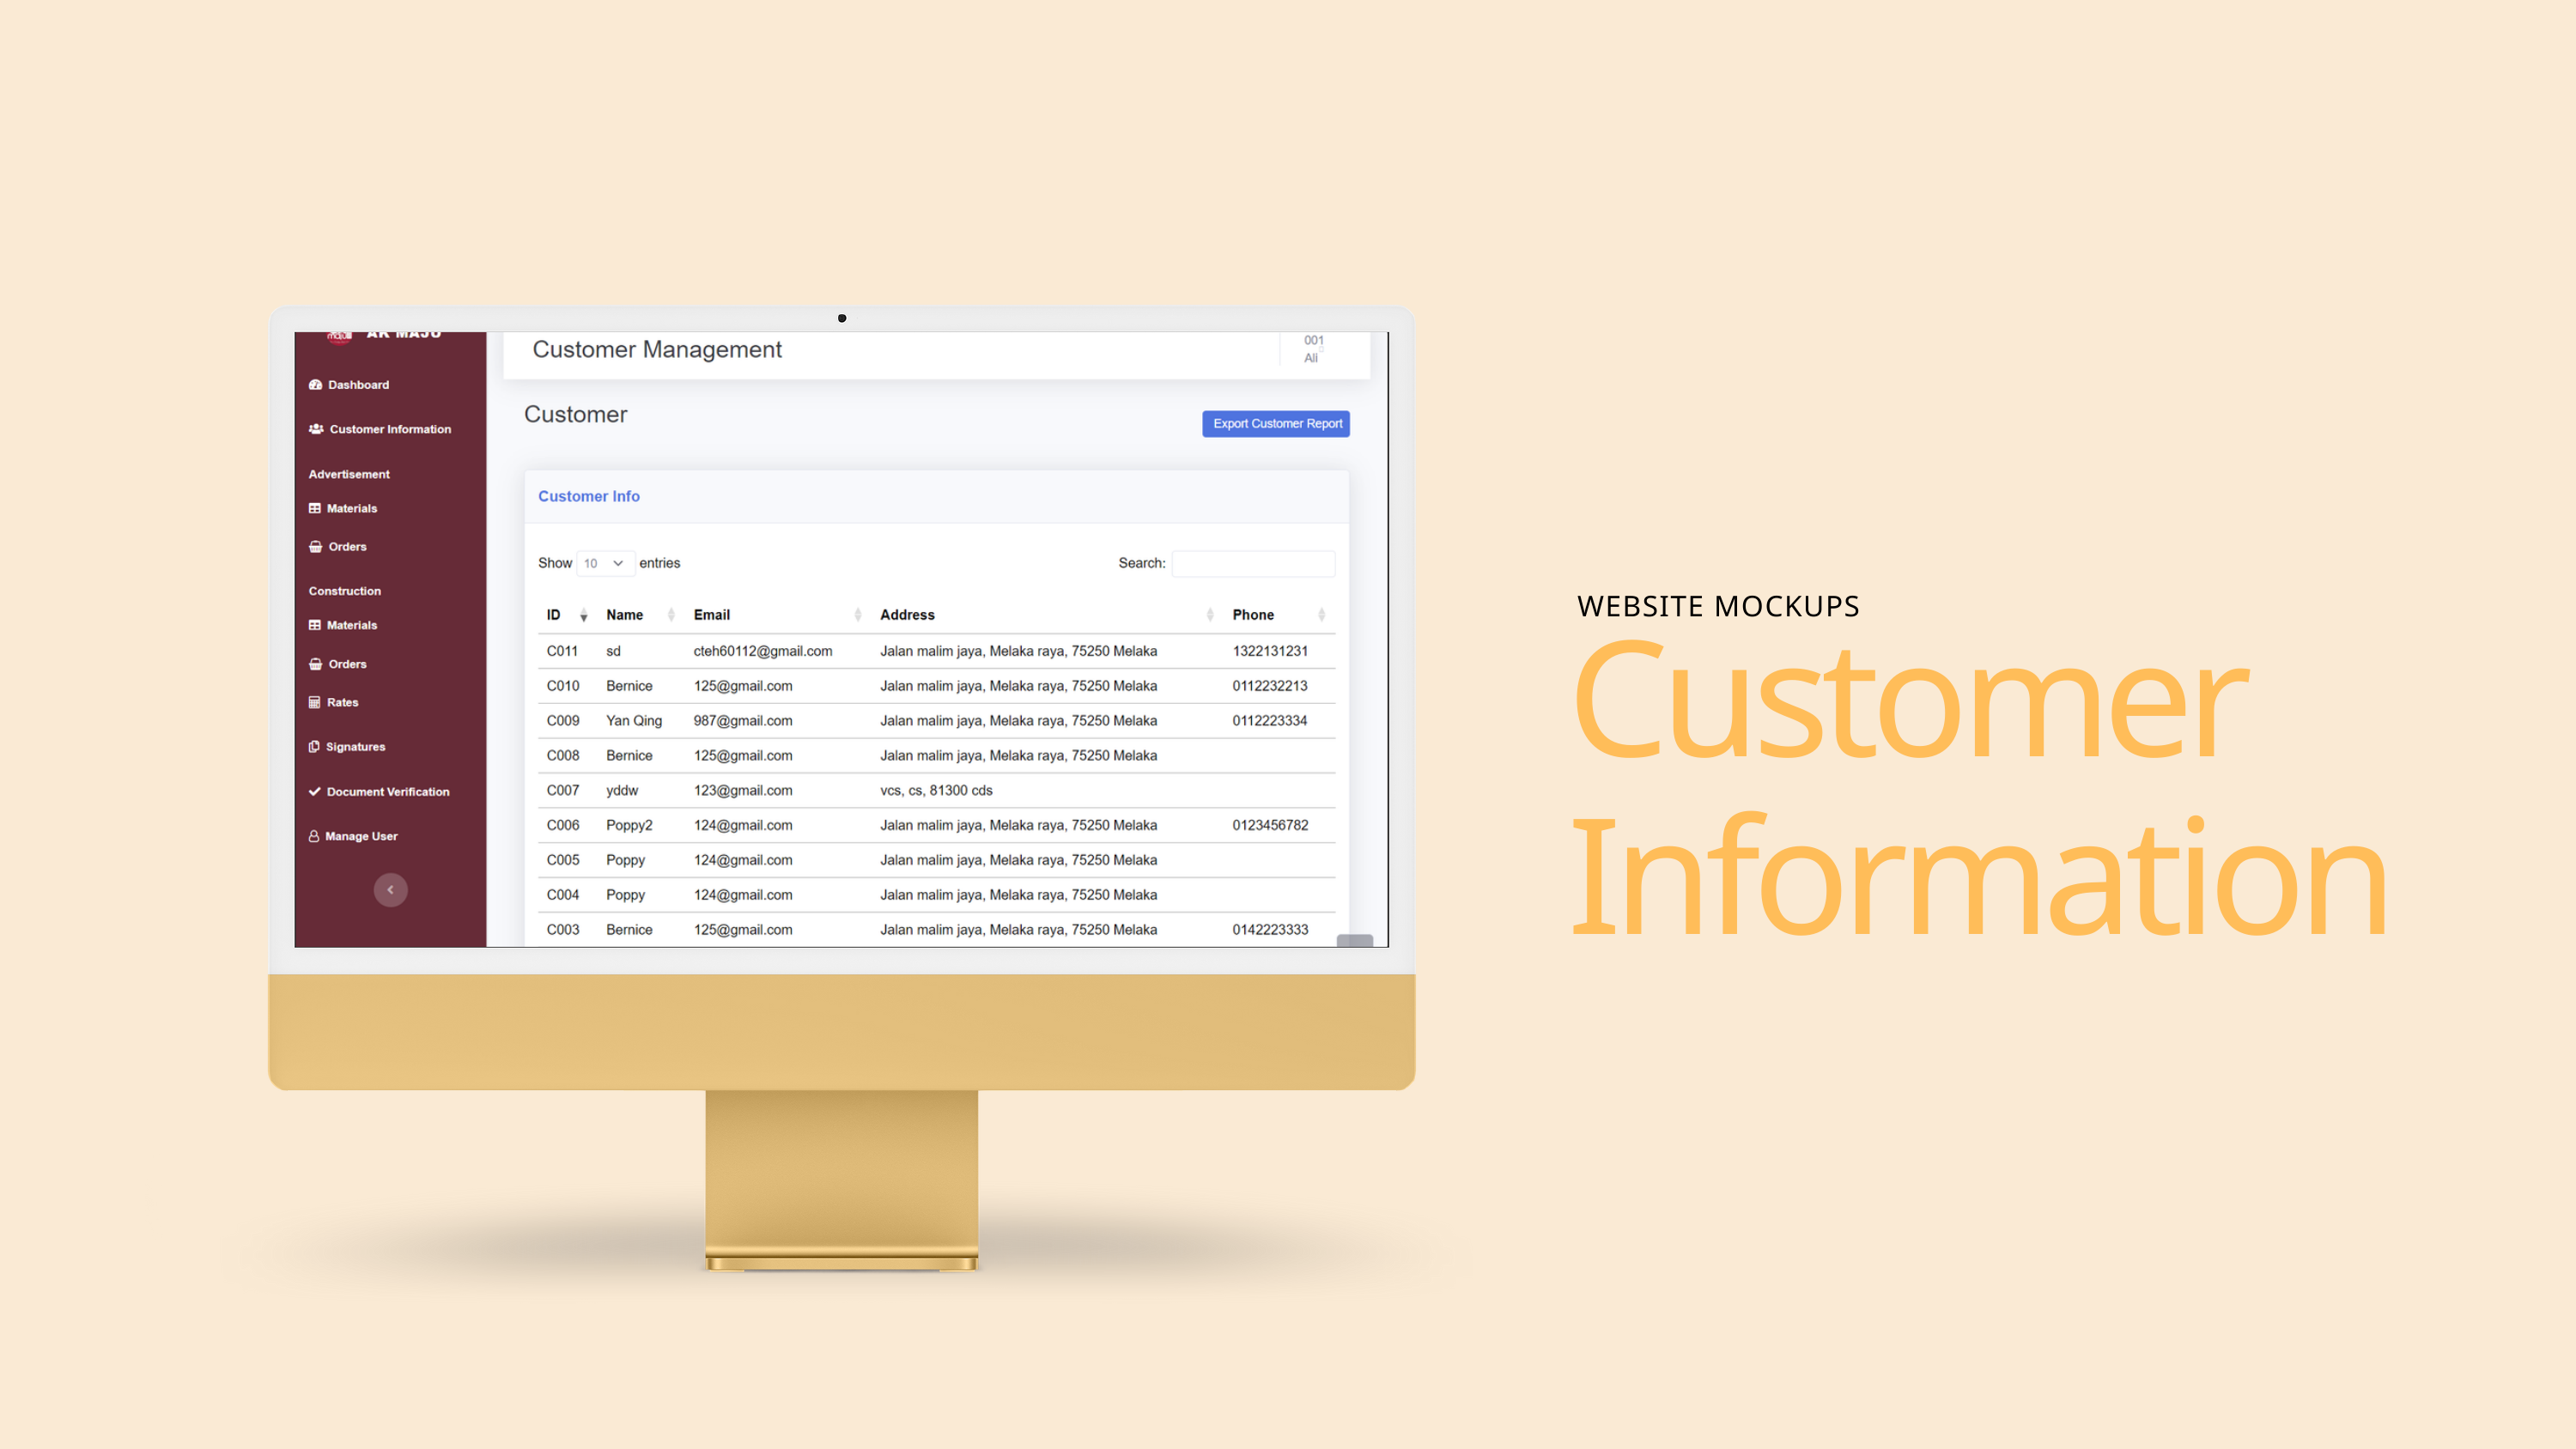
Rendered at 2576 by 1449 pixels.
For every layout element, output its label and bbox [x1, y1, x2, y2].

text_box [295, 332, 1388, 947]
text_box [1567, 586, 2407, 975]
text_box [144, 305, 1473, 1304]
